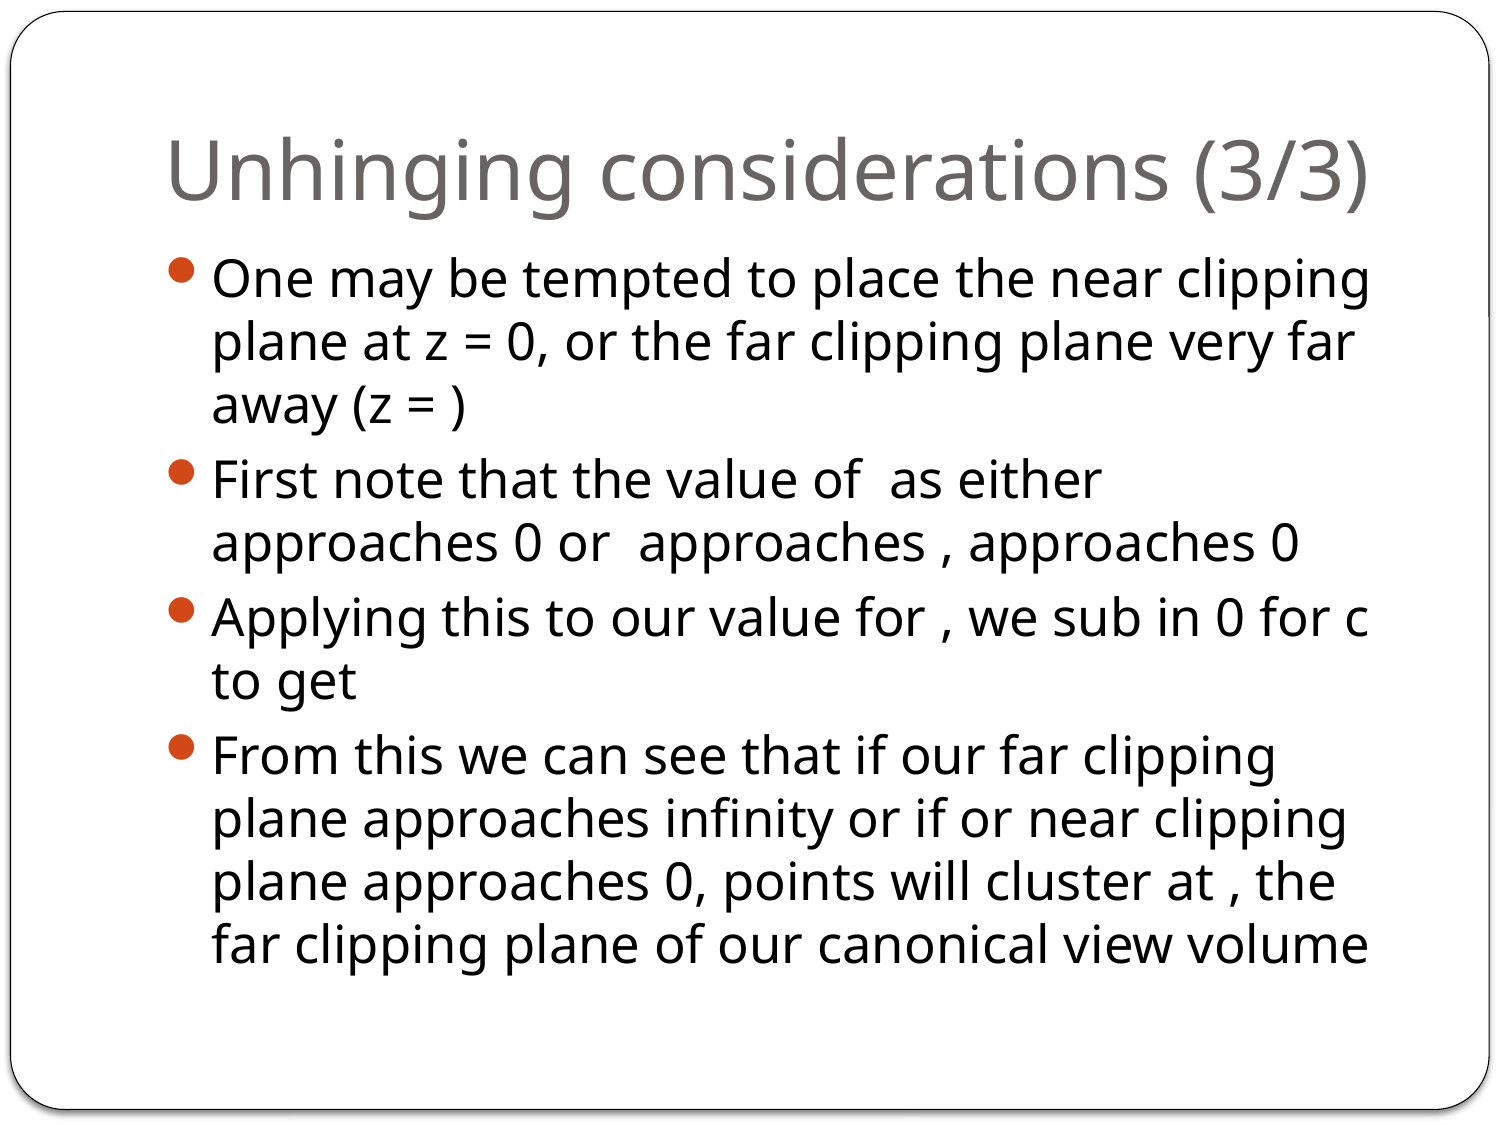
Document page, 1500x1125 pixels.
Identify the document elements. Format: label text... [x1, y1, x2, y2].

title Unhinging considerations (3/3) [150, 45, 1425, 233]
